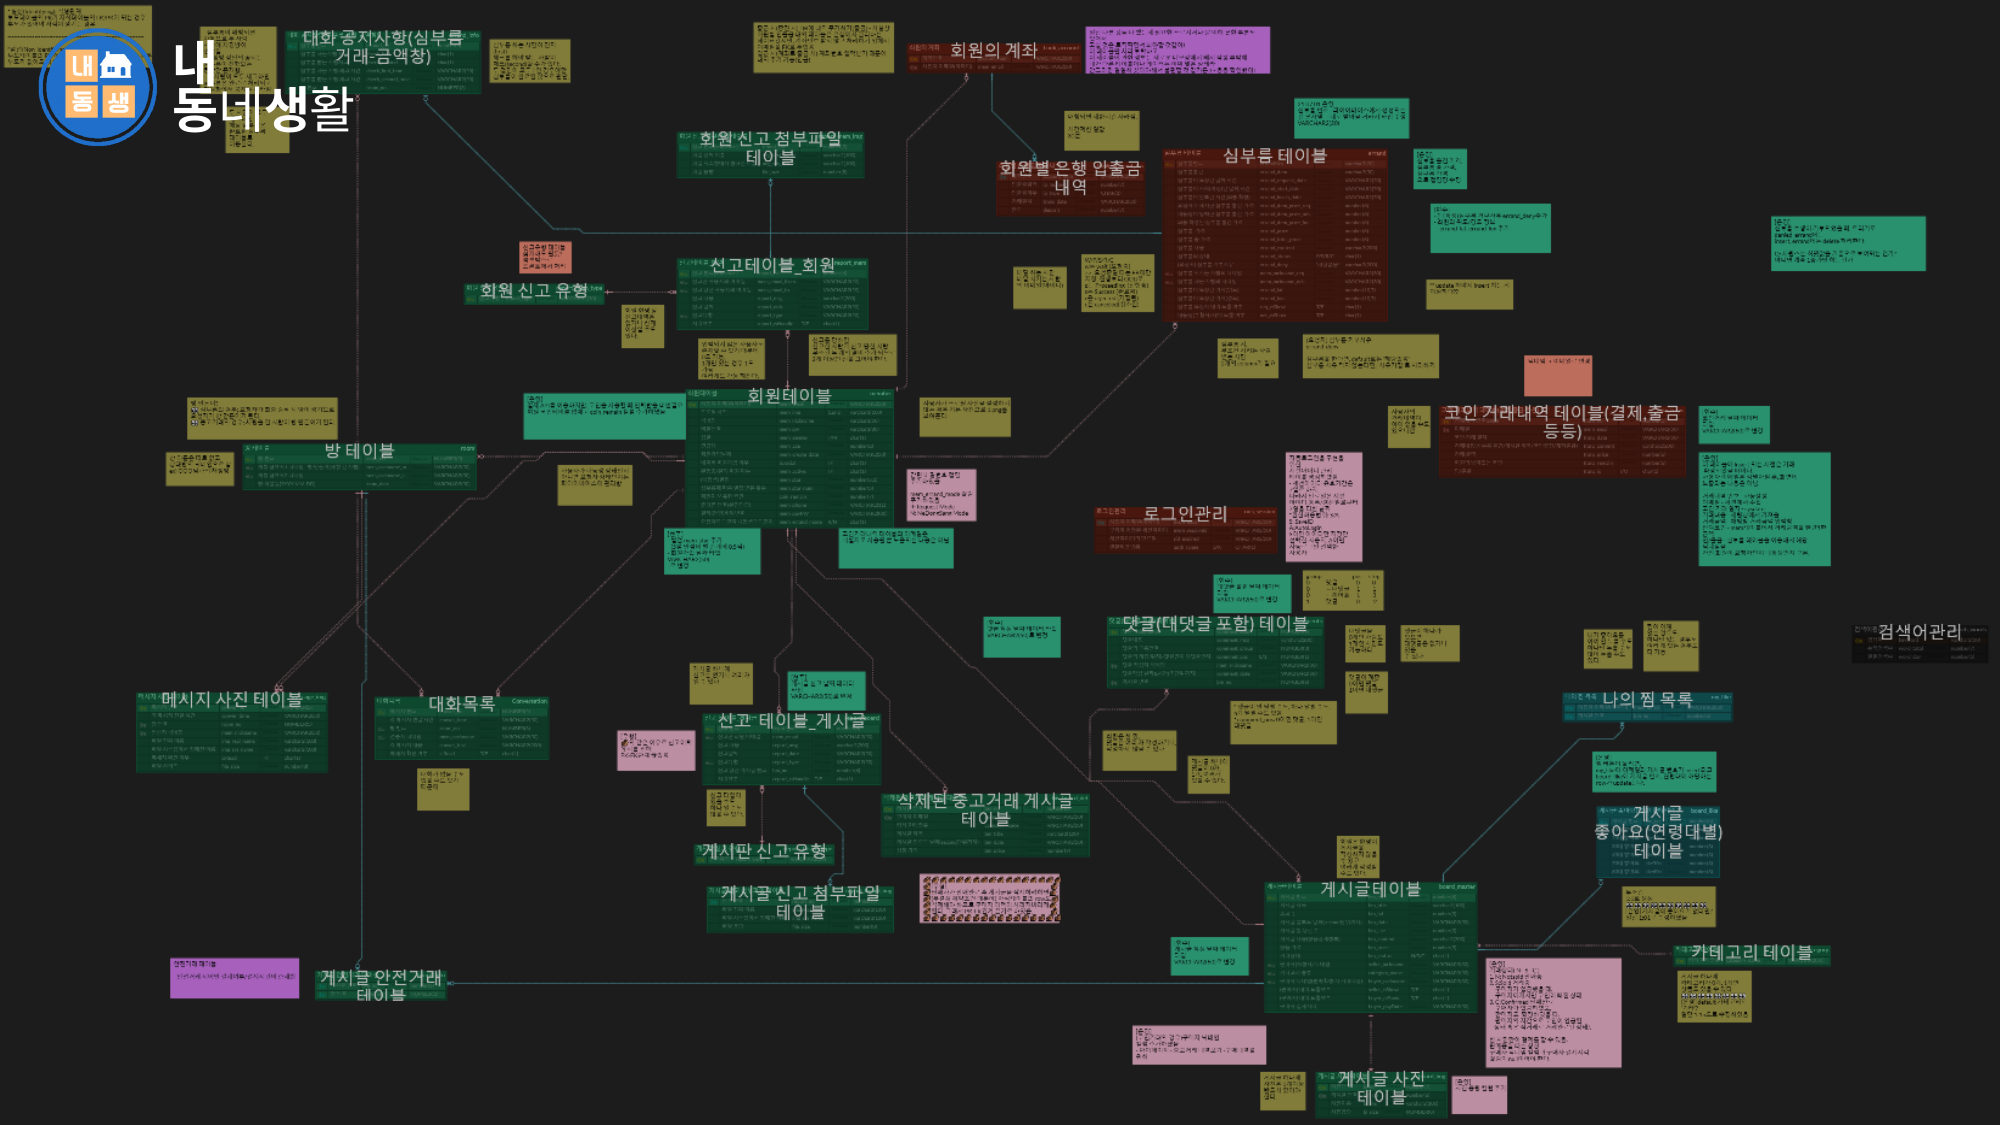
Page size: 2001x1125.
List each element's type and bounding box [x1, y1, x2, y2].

text_box [20, 10, 491, 164]
picture [0, 0, 2000, 1125]
